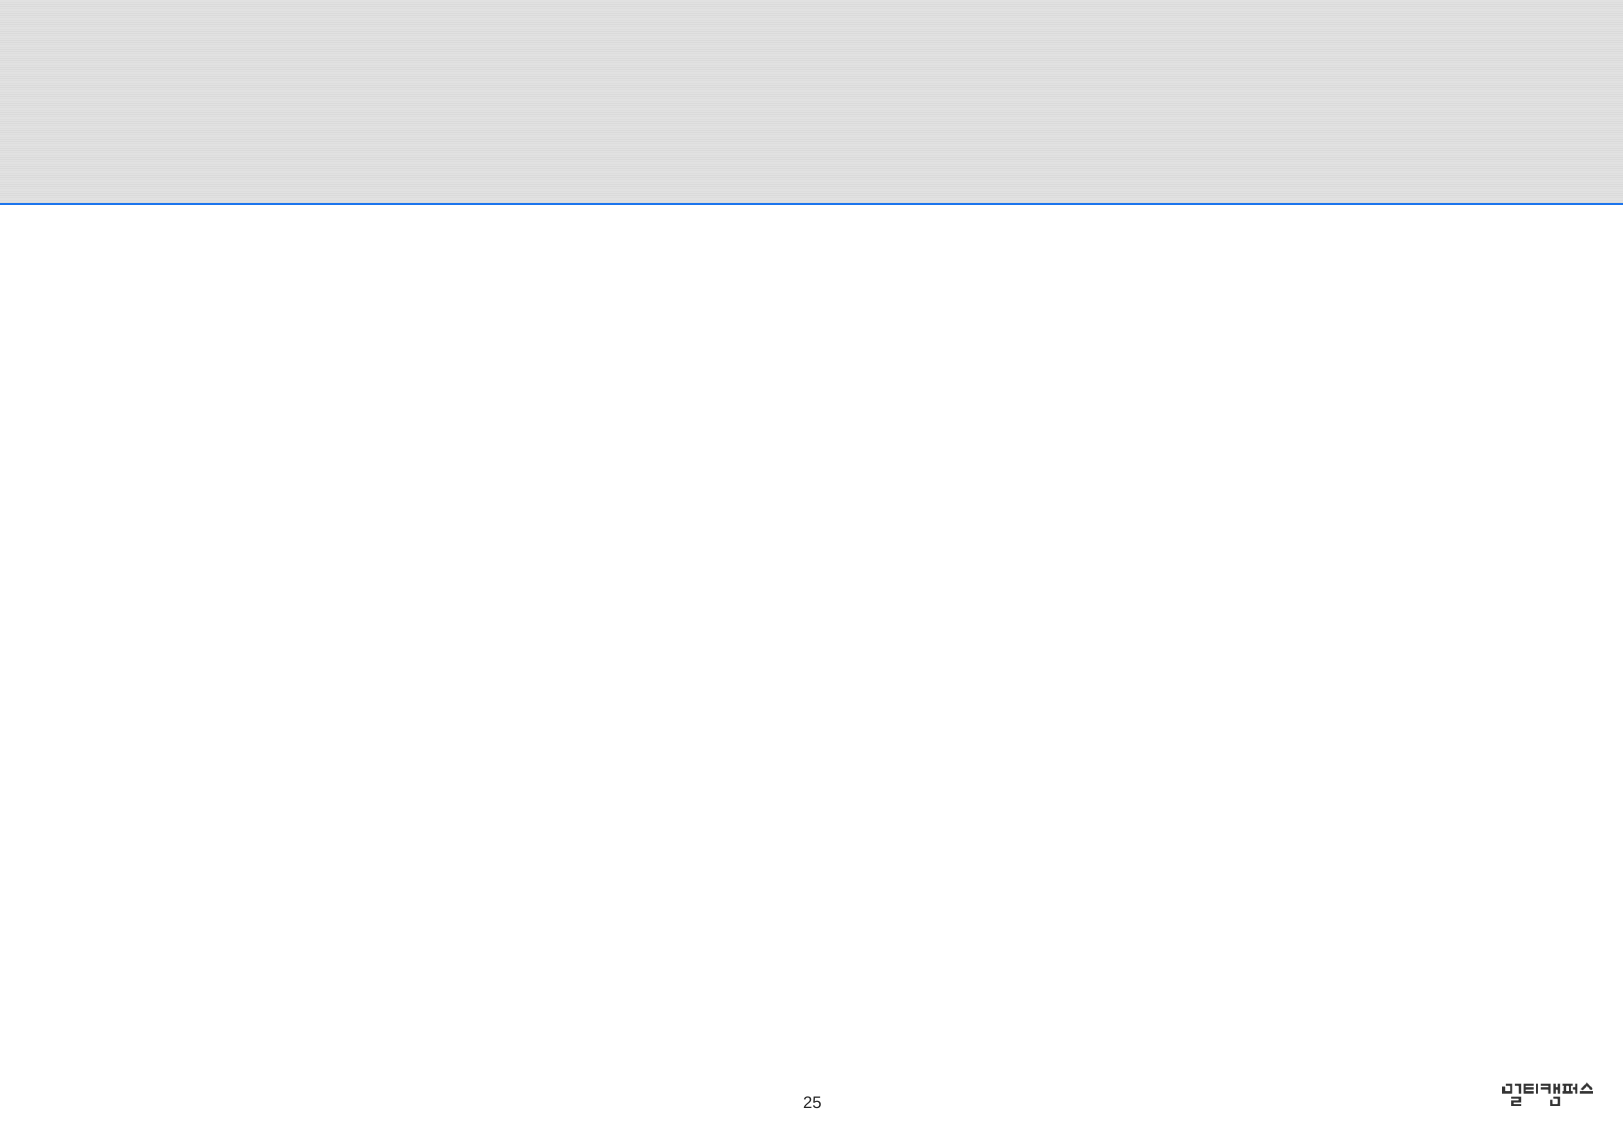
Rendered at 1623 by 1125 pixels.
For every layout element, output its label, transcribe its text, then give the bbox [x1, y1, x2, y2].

slide_number 25 [801, 1090, 824, 1113]
picture [0, 0, 1623, 203]
picture [0, 205, 1623, 1125]
